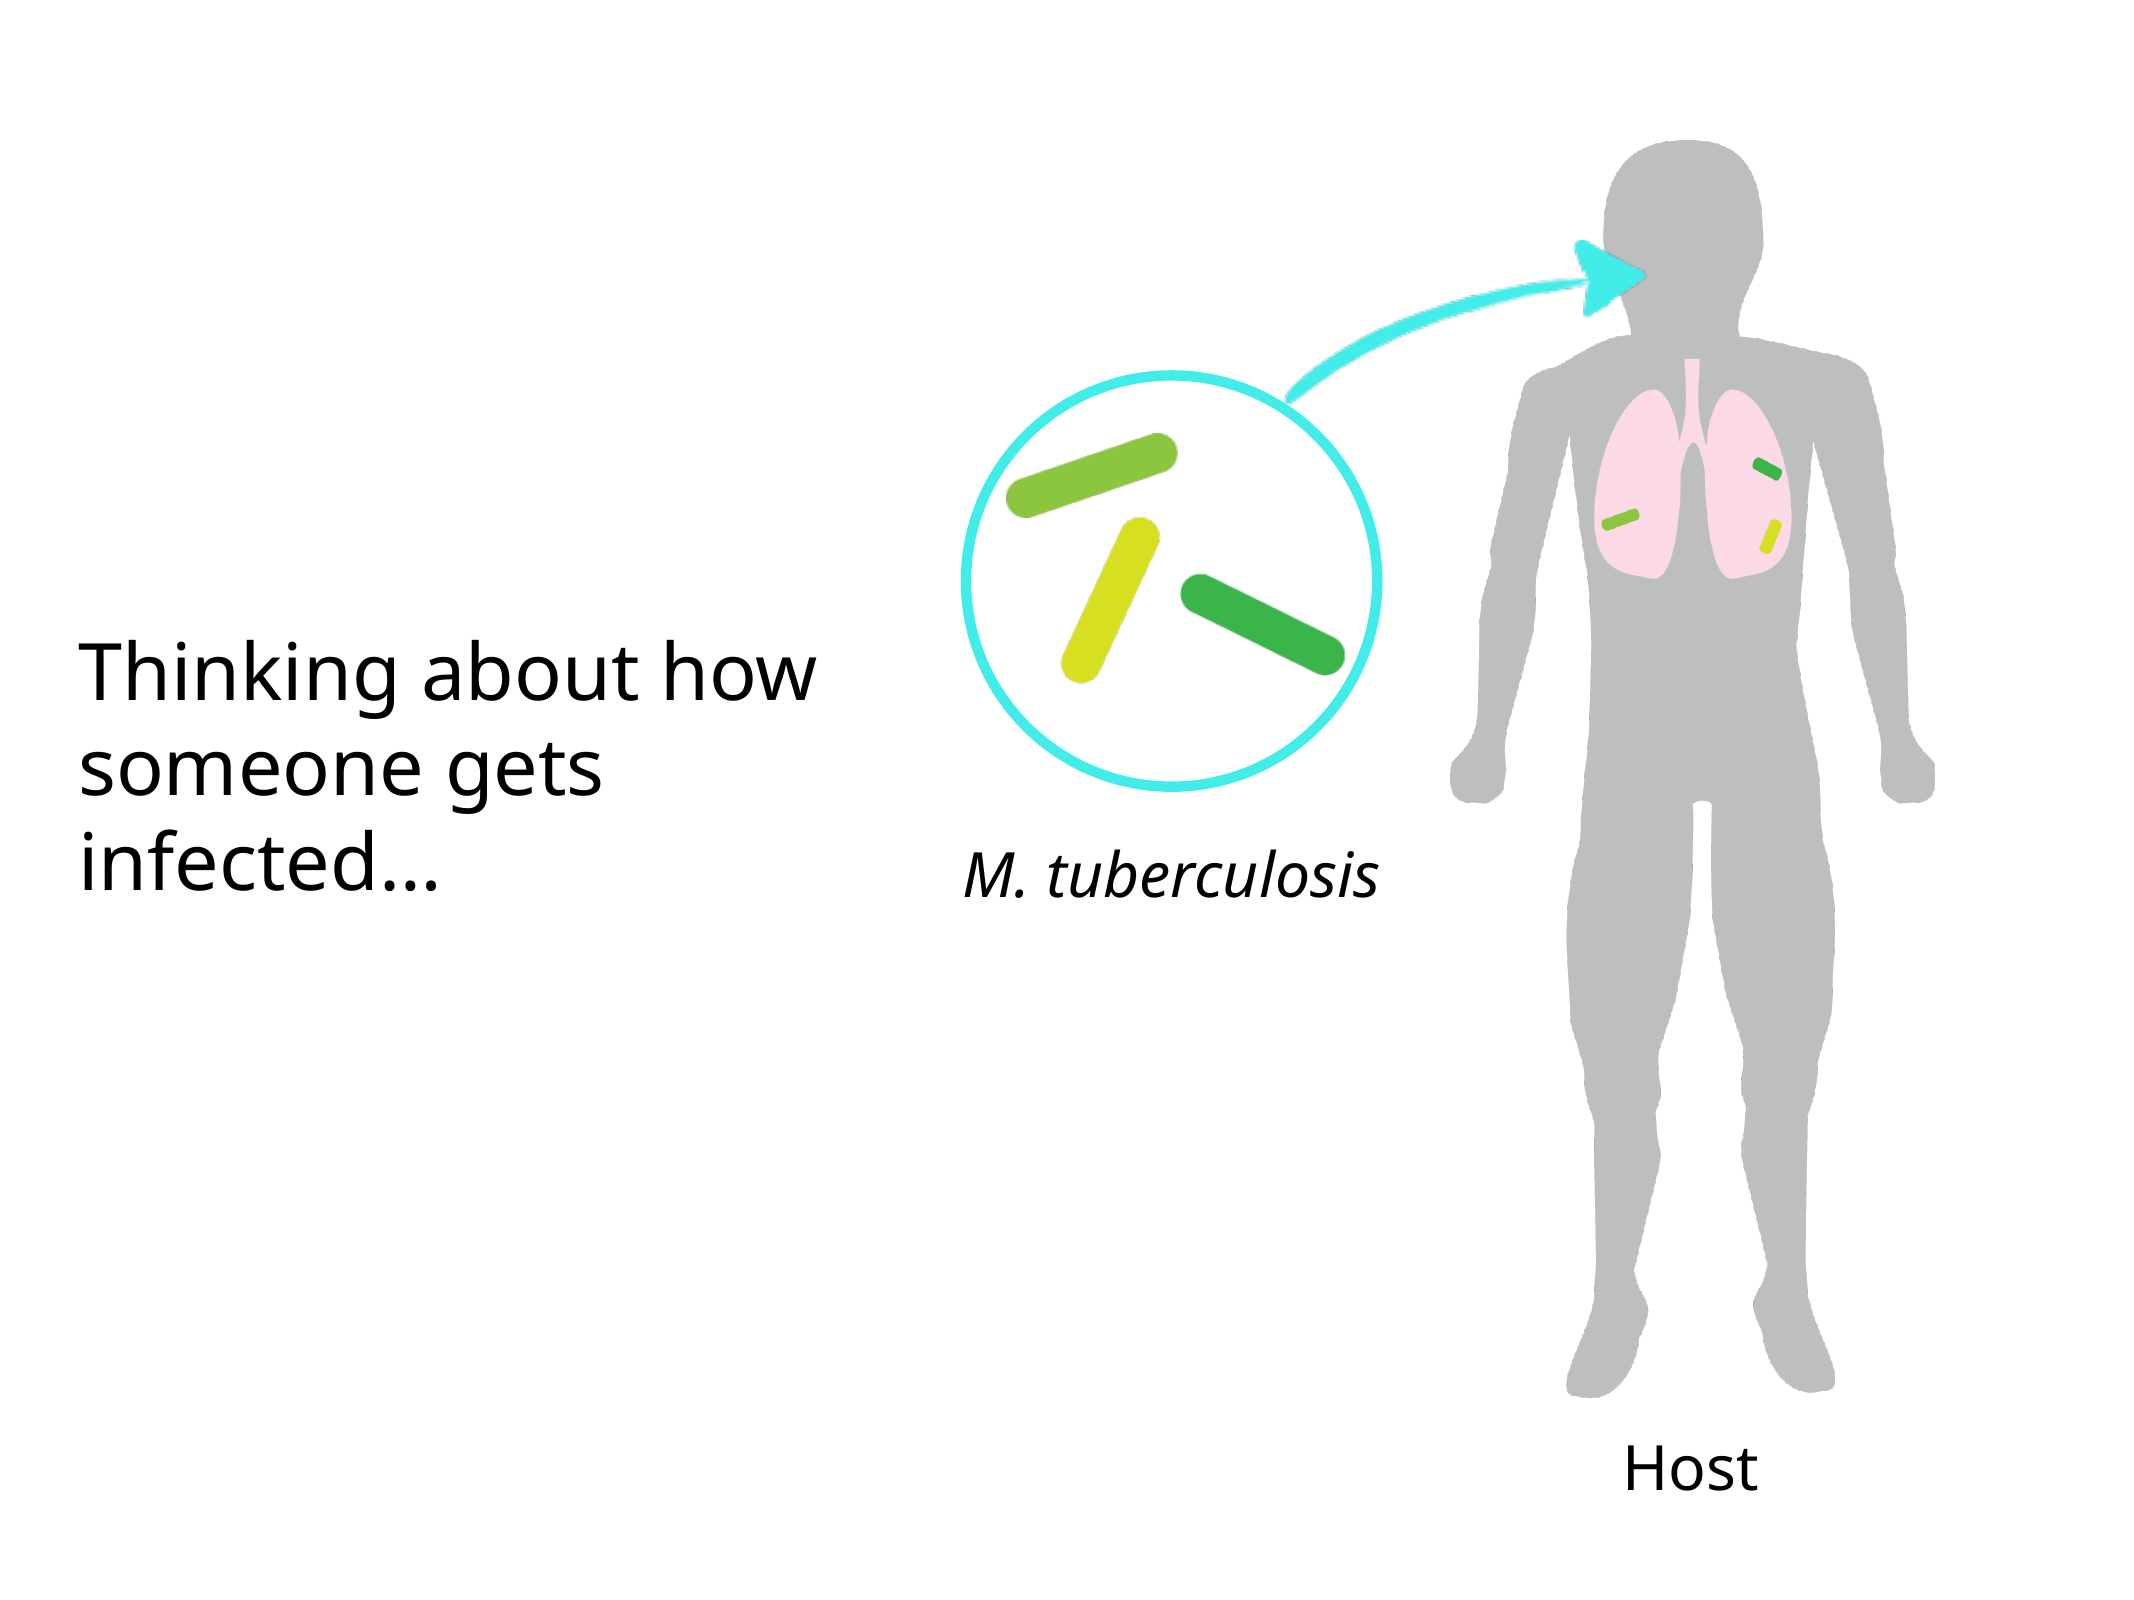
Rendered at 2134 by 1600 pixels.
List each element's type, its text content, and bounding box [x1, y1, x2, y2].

text_box [1023, 724, 1320, 787]
text_box M. tuberculosis [953, 826, 1390, 918]
text_box Host [1614, 1419, 1768, 1511]
text_box [1088, 375, 1255, 393]
picture [973, 128, 1936, 1399]
text_box Thinking about how someone gets infected… [78, 620, 893, 907]
text_box [965, 545, 969, 617]
